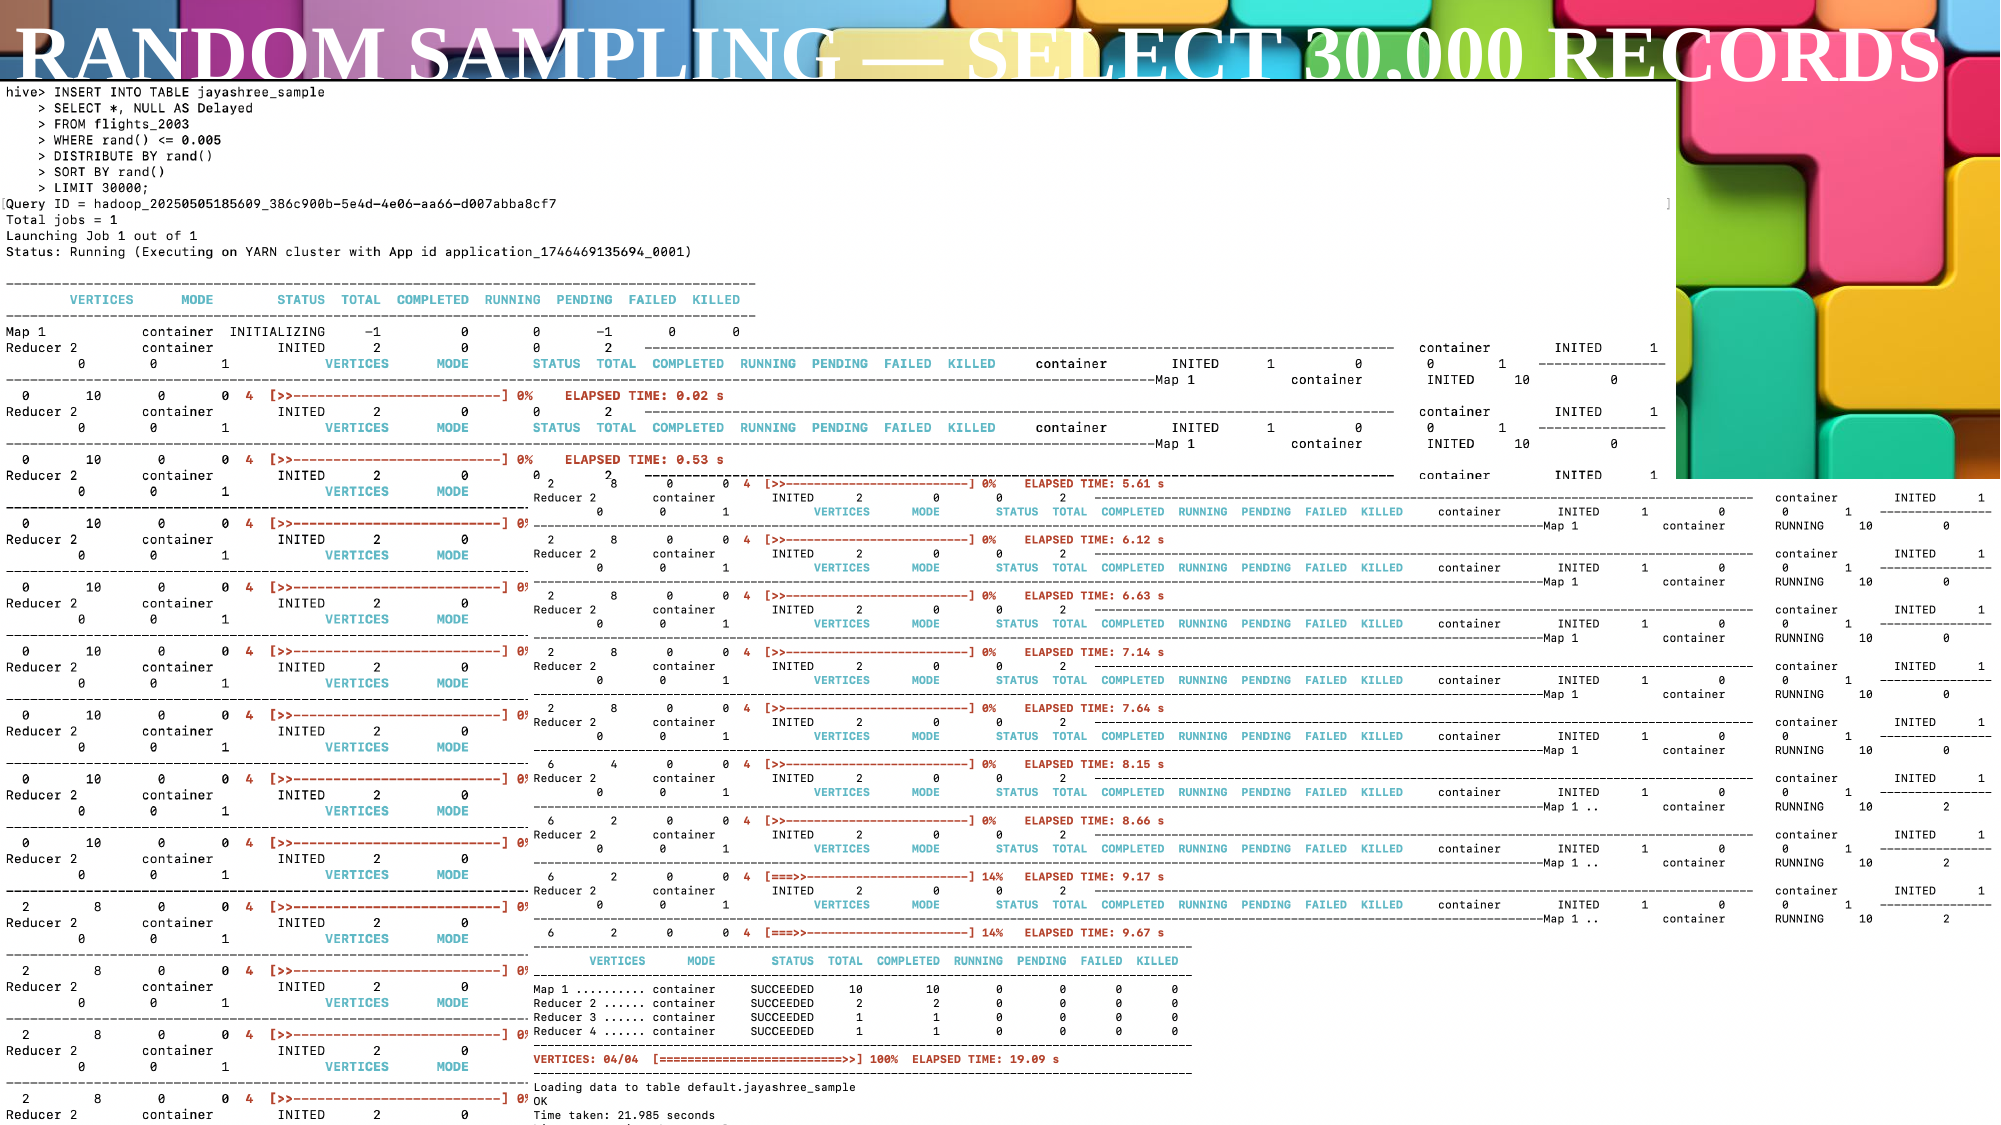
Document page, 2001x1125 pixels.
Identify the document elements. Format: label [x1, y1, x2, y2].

picture [0, 79, 2000, 1125]
list [0, 0, 2000, 479]
